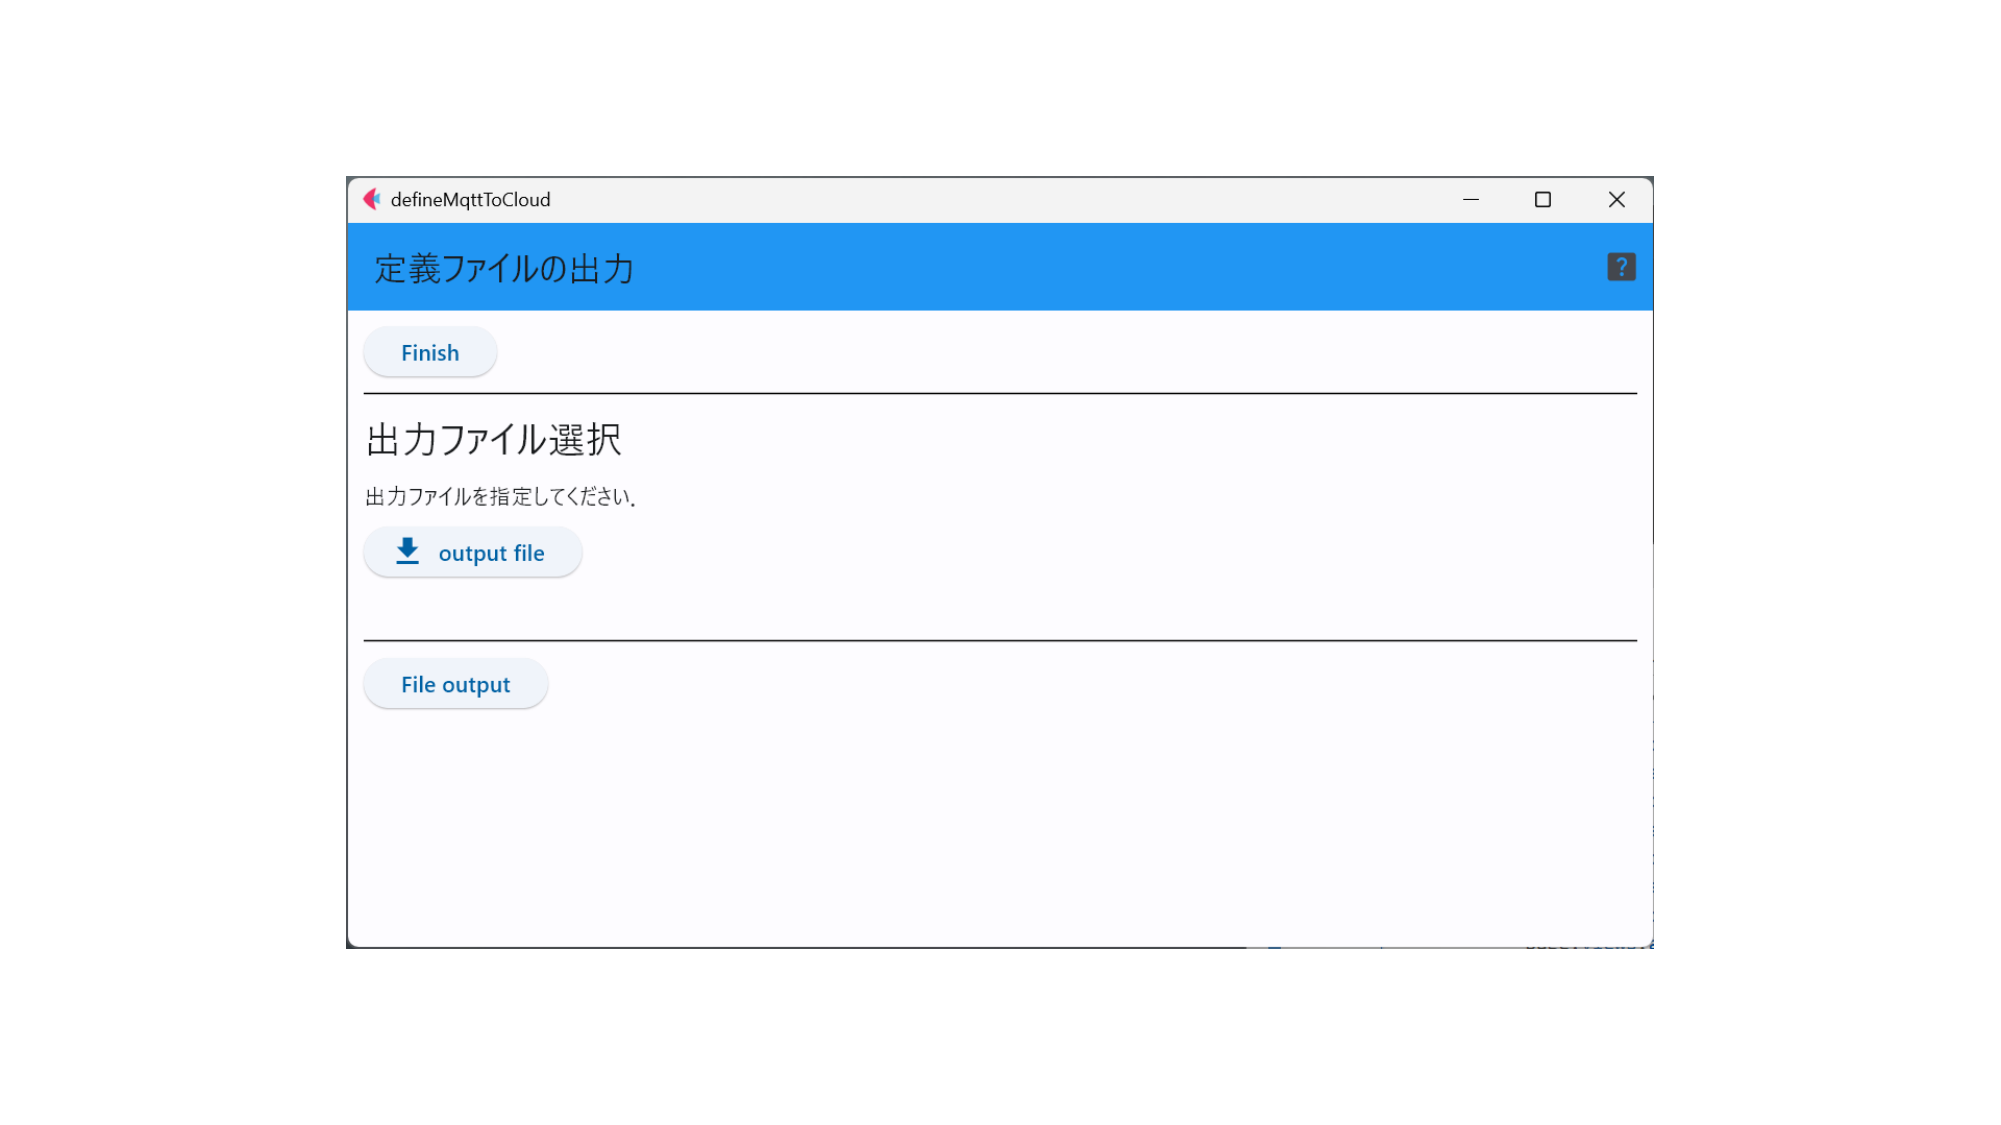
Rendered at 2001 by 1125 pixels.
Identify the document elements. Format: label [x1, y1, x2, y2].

picture [345, 175, 1655, 949]
